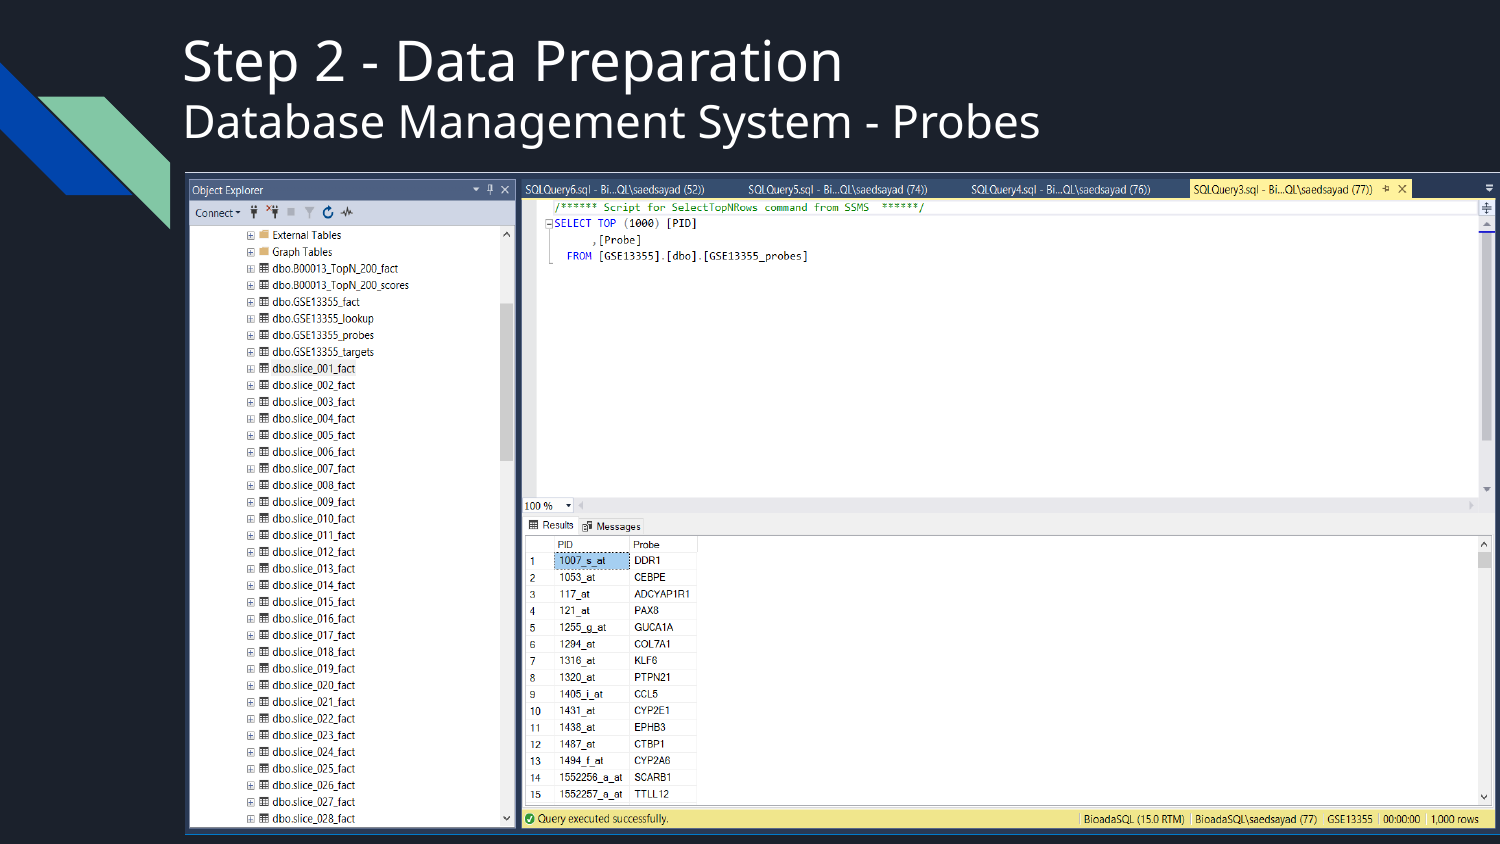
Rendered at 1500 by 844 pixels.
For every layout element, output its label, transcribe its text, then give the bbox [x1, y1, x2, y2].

picture [184, 172, 1500, 836]
title Step 2 - Data Preparation Database Management System - Probes [167, 10, 1392, 194]
